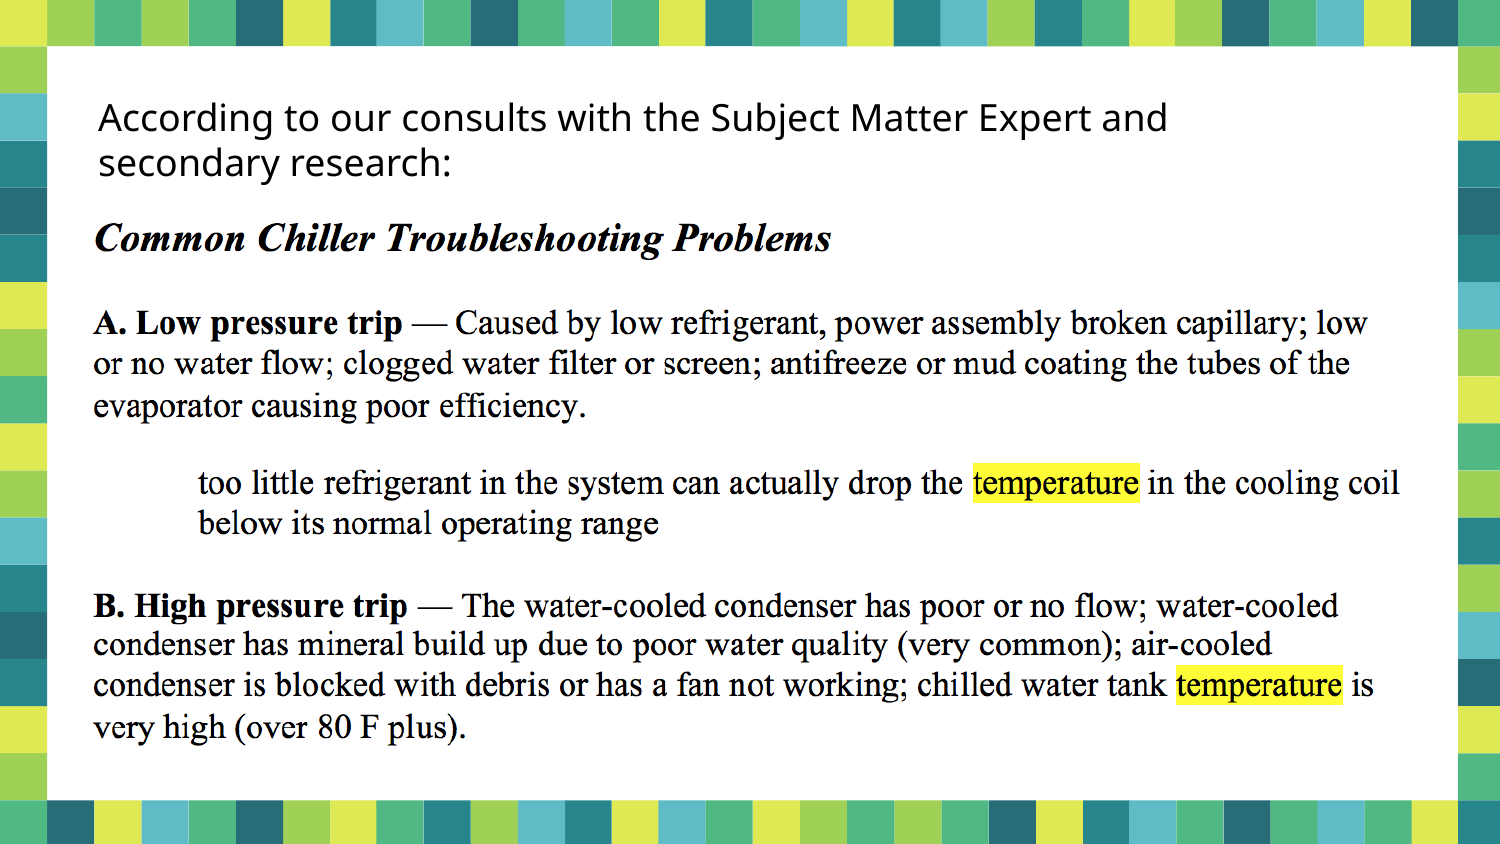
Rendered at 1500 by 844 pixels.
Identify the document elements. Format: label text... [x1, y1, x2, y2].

text_box According to our consults with the Subject Matter Expert and secondary research: [83, 79, 1366, 191]
picture [91, 214, 1409, 753]
